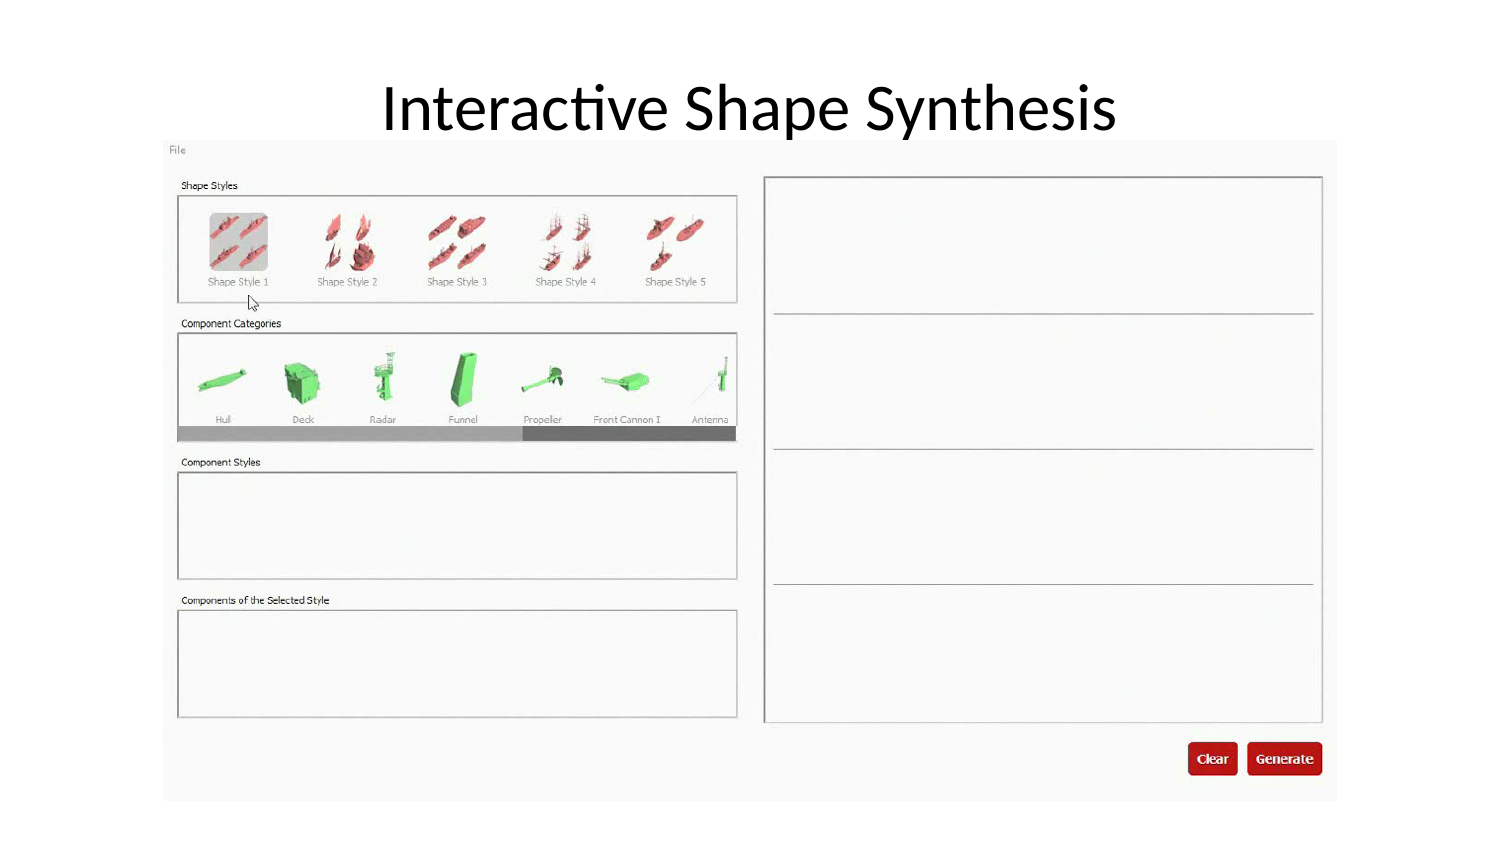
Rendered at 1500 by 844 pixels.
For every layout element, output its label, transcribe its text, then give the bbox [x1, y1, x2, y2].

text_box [162, 139, 1338, 802]
title Interactive Shape Synthesis [75, 33, 1425, 175]
